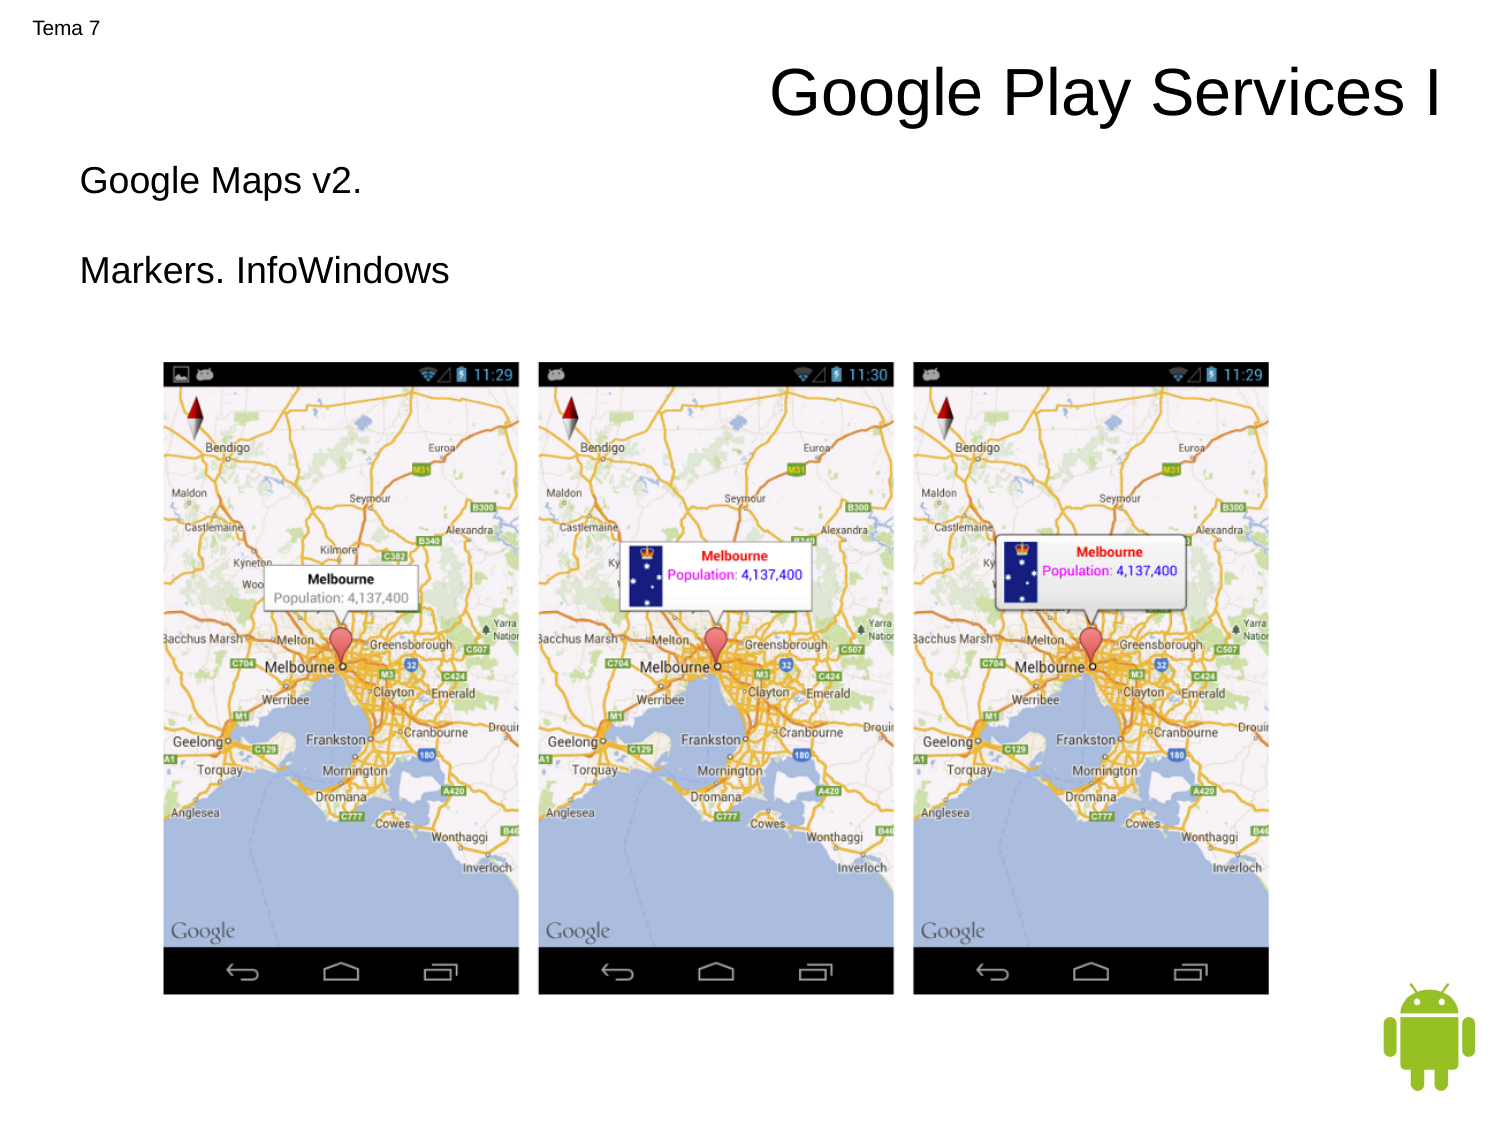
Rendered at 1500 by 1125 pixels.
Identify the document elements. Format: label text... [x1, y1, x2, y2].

picture [159, 361, 1270, 999]
text_box Google Maps v2. Markers. InfoWindows [64, 148, 1081, 299]
text_box Tema 7 [17, 7, 195, 48]
title Google Play Services I [631, 66, 1459, 111]
picture [1375, 975, 1483, 1097]
